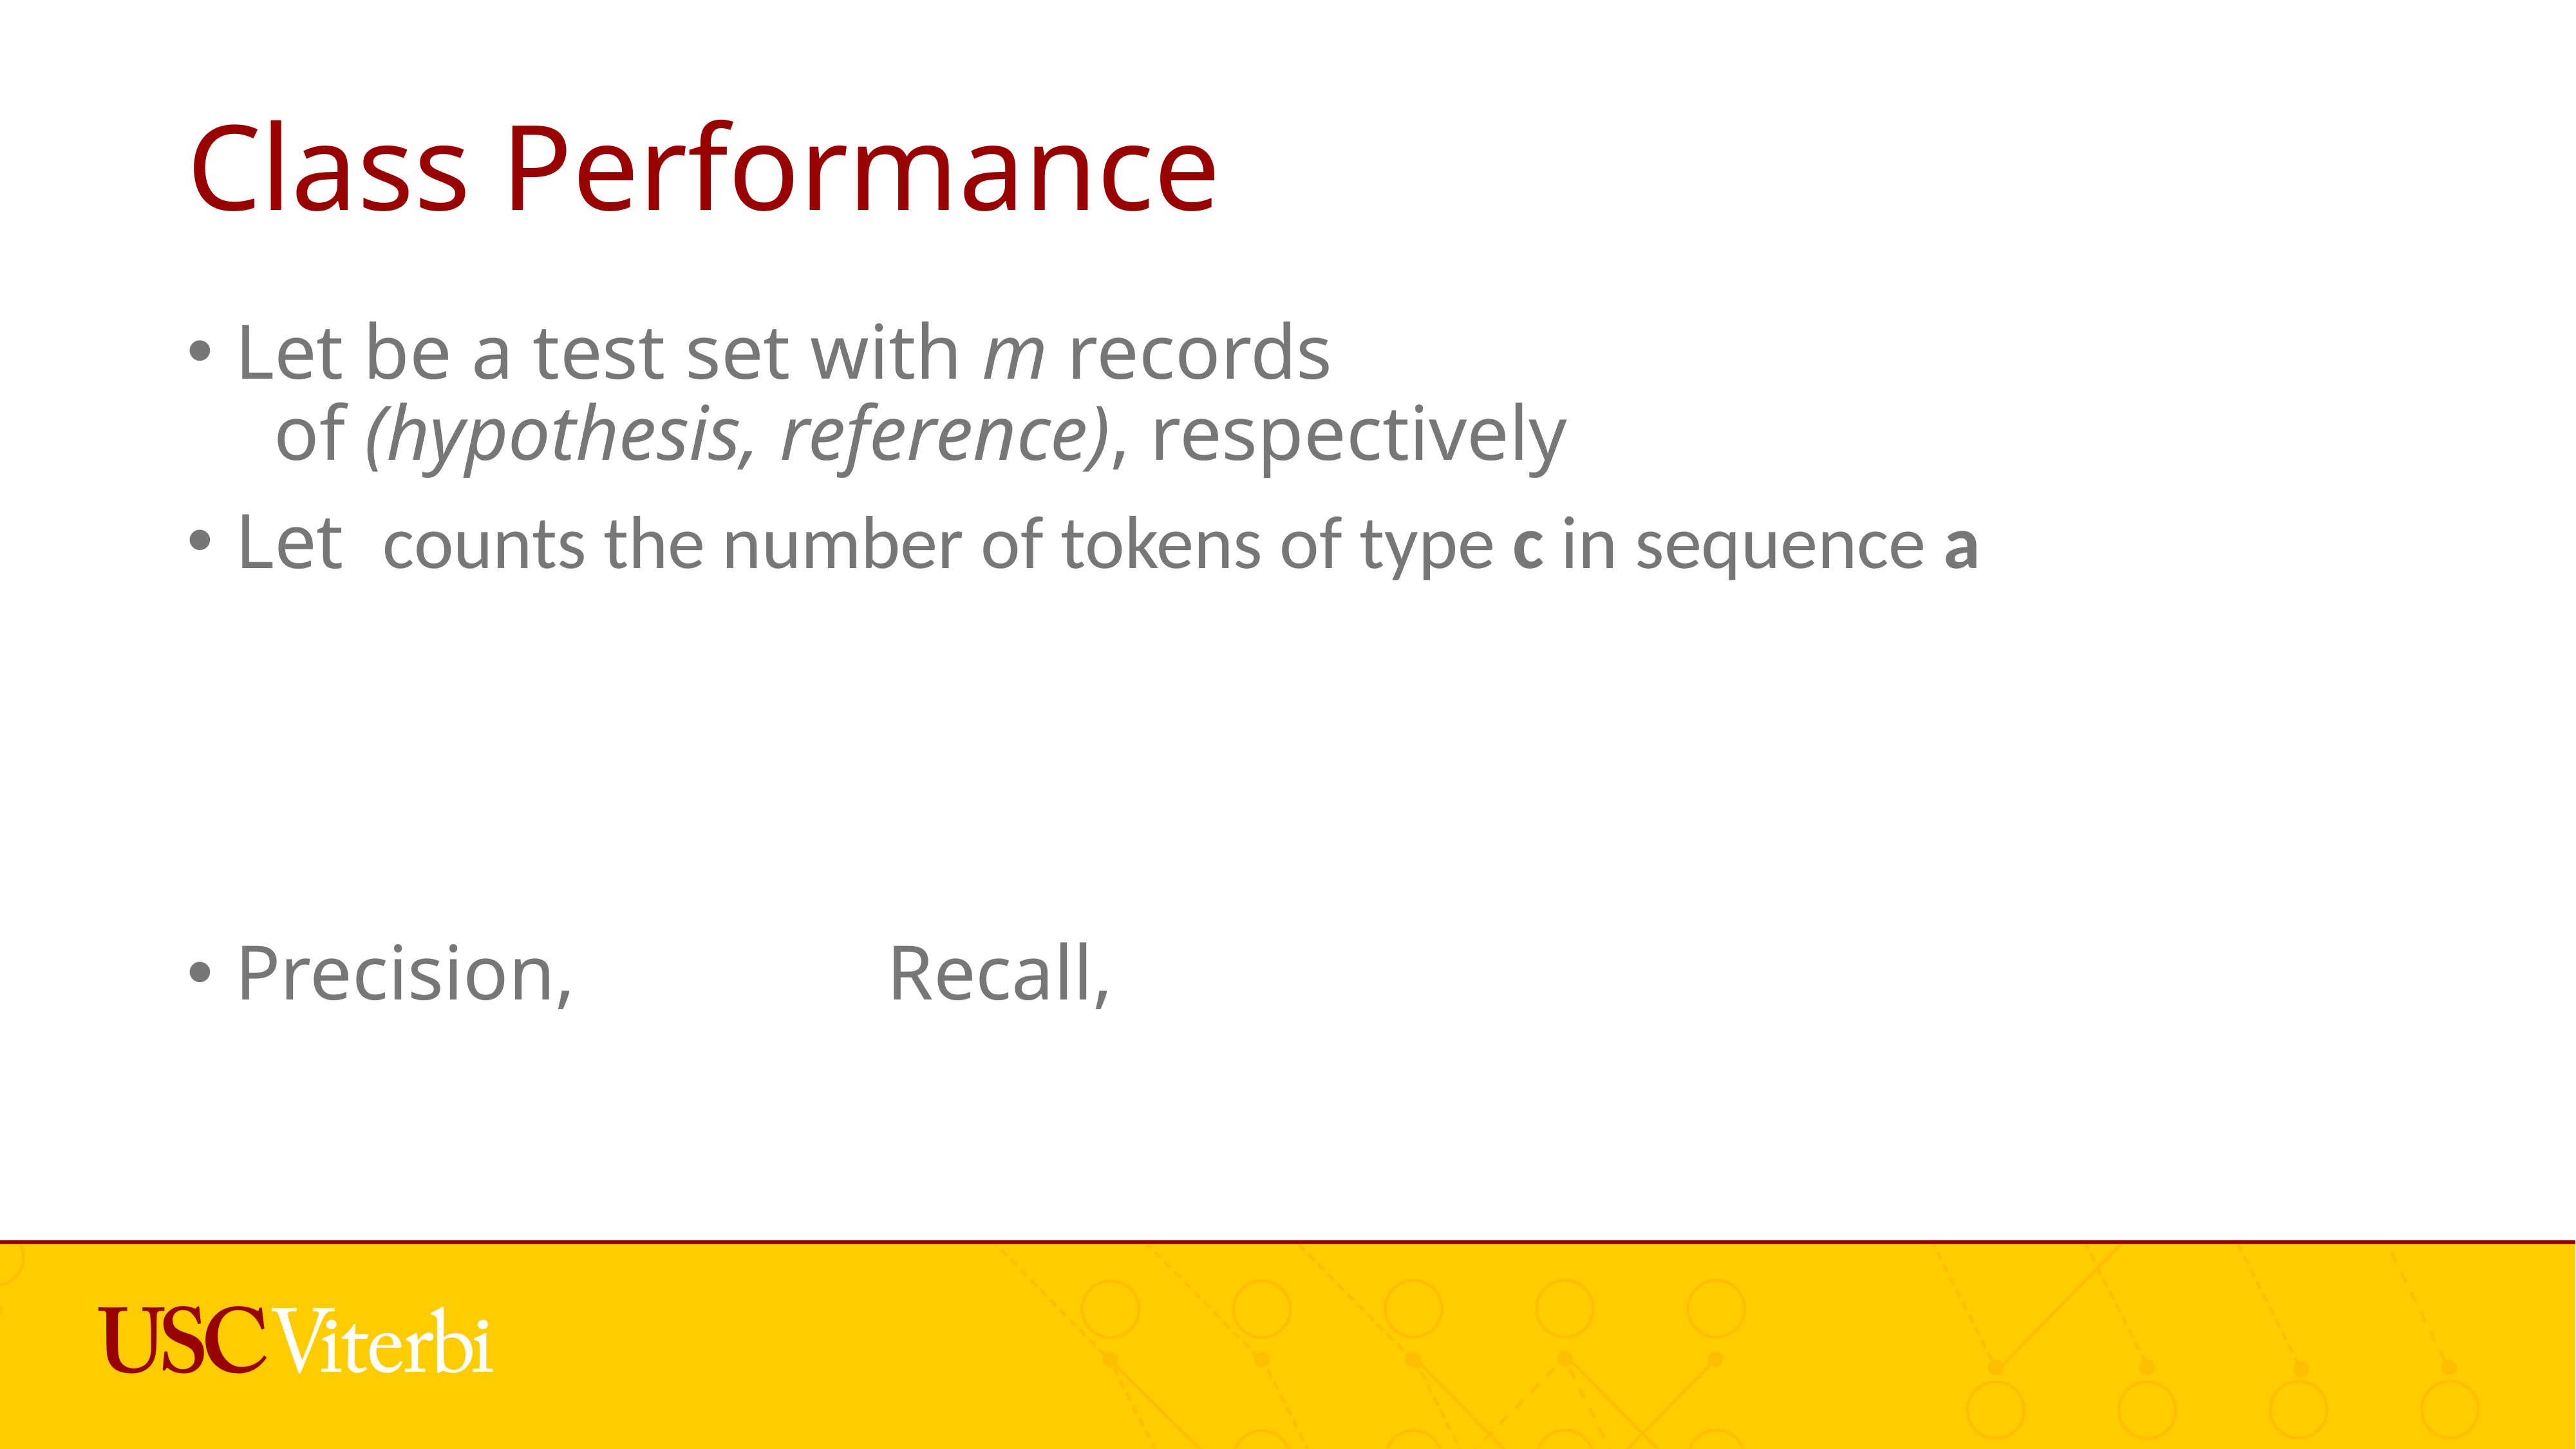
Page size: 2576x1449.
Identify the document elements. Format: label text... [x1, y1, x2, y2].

picture [0, 0, 2576, 1449]
title Class Performance [177, 72, 2399, 272]
